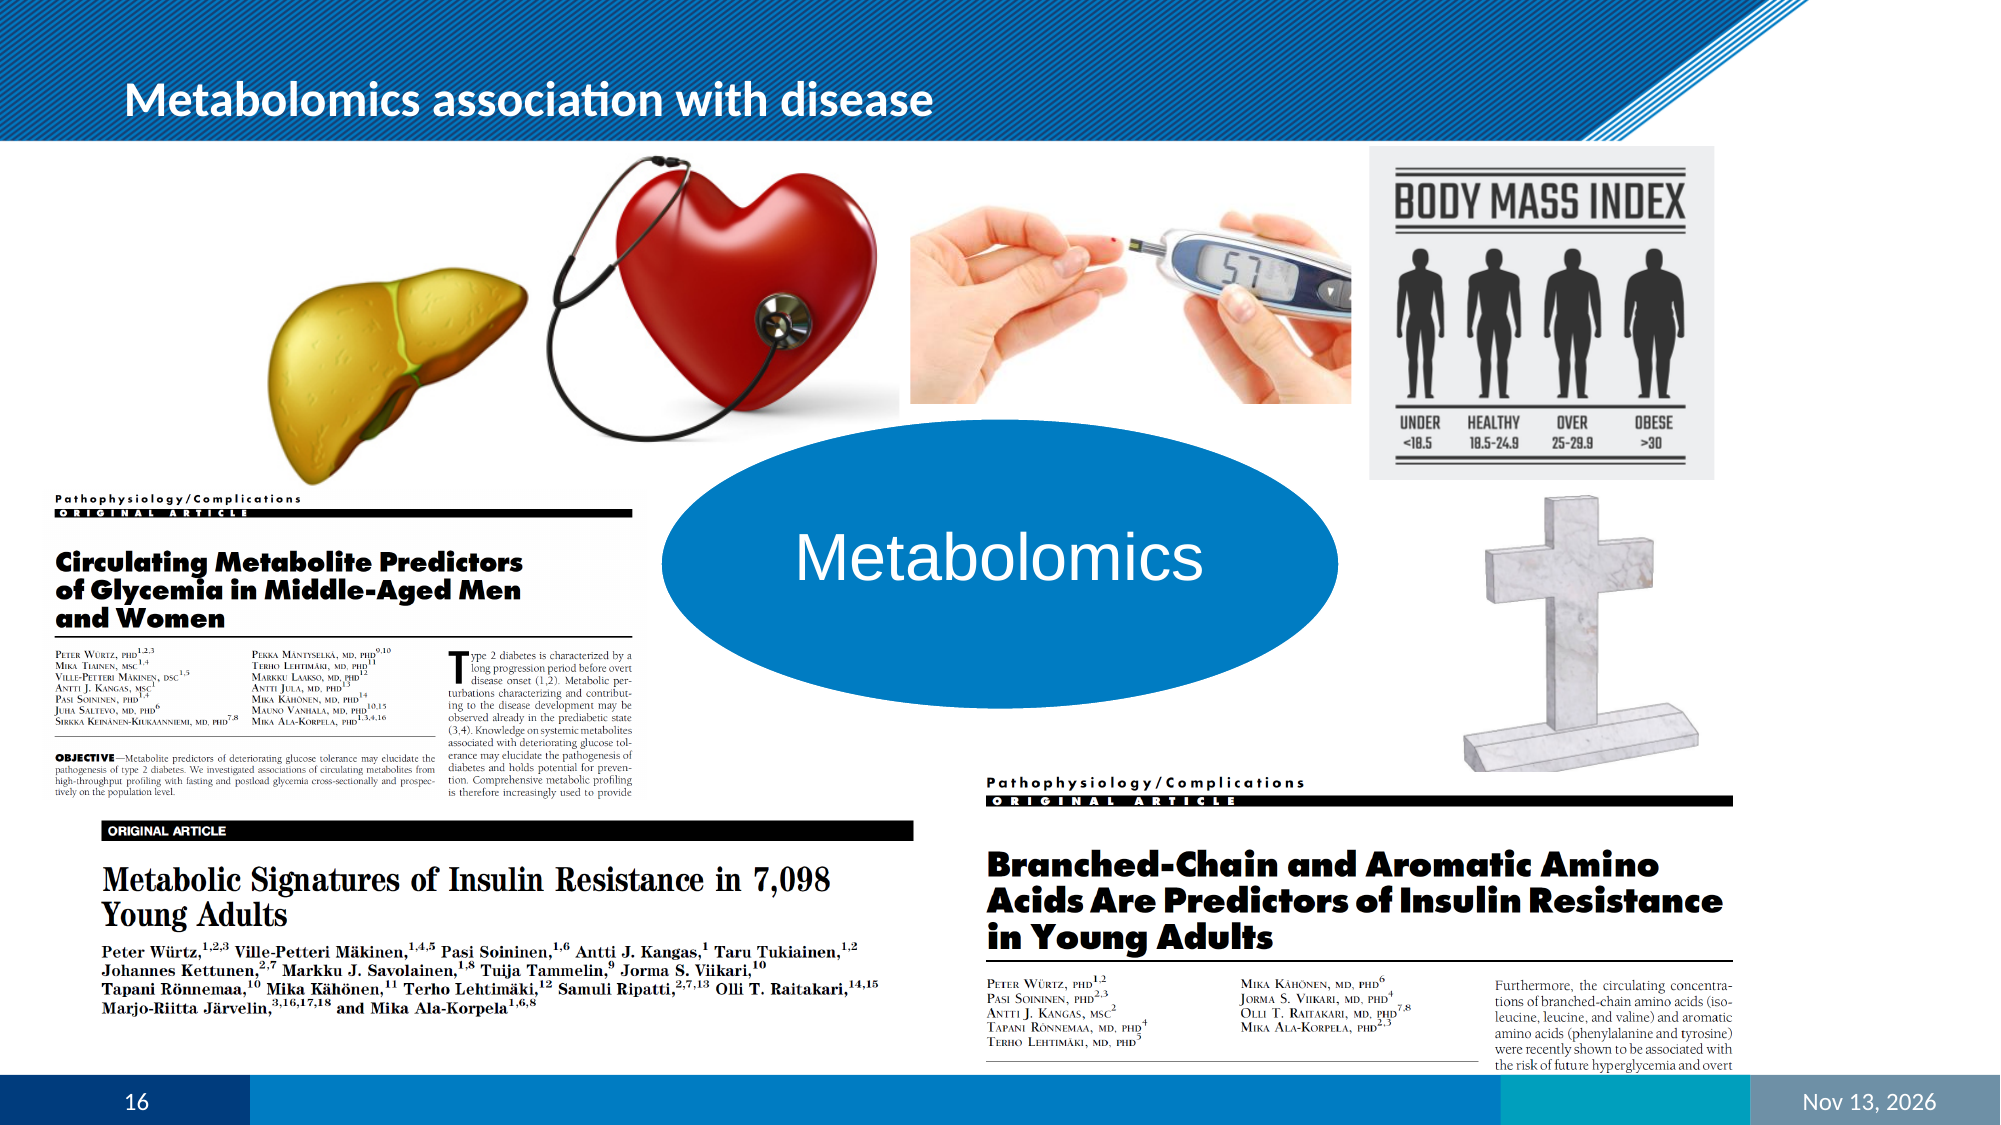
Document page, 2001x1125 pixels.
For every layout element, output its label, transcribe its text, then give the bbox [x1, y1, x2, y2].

text_box Metabolomics [660, 418, 1340, 710]
slide_number 16 [123, 1074, 243, 1125]
slide_number 30-Nov-21 [1750, 1074, 1938, 1125]
title Metabolomics association with disease [123, 0, 1551, 141]
picture [0, 0, 2001, 1125]
